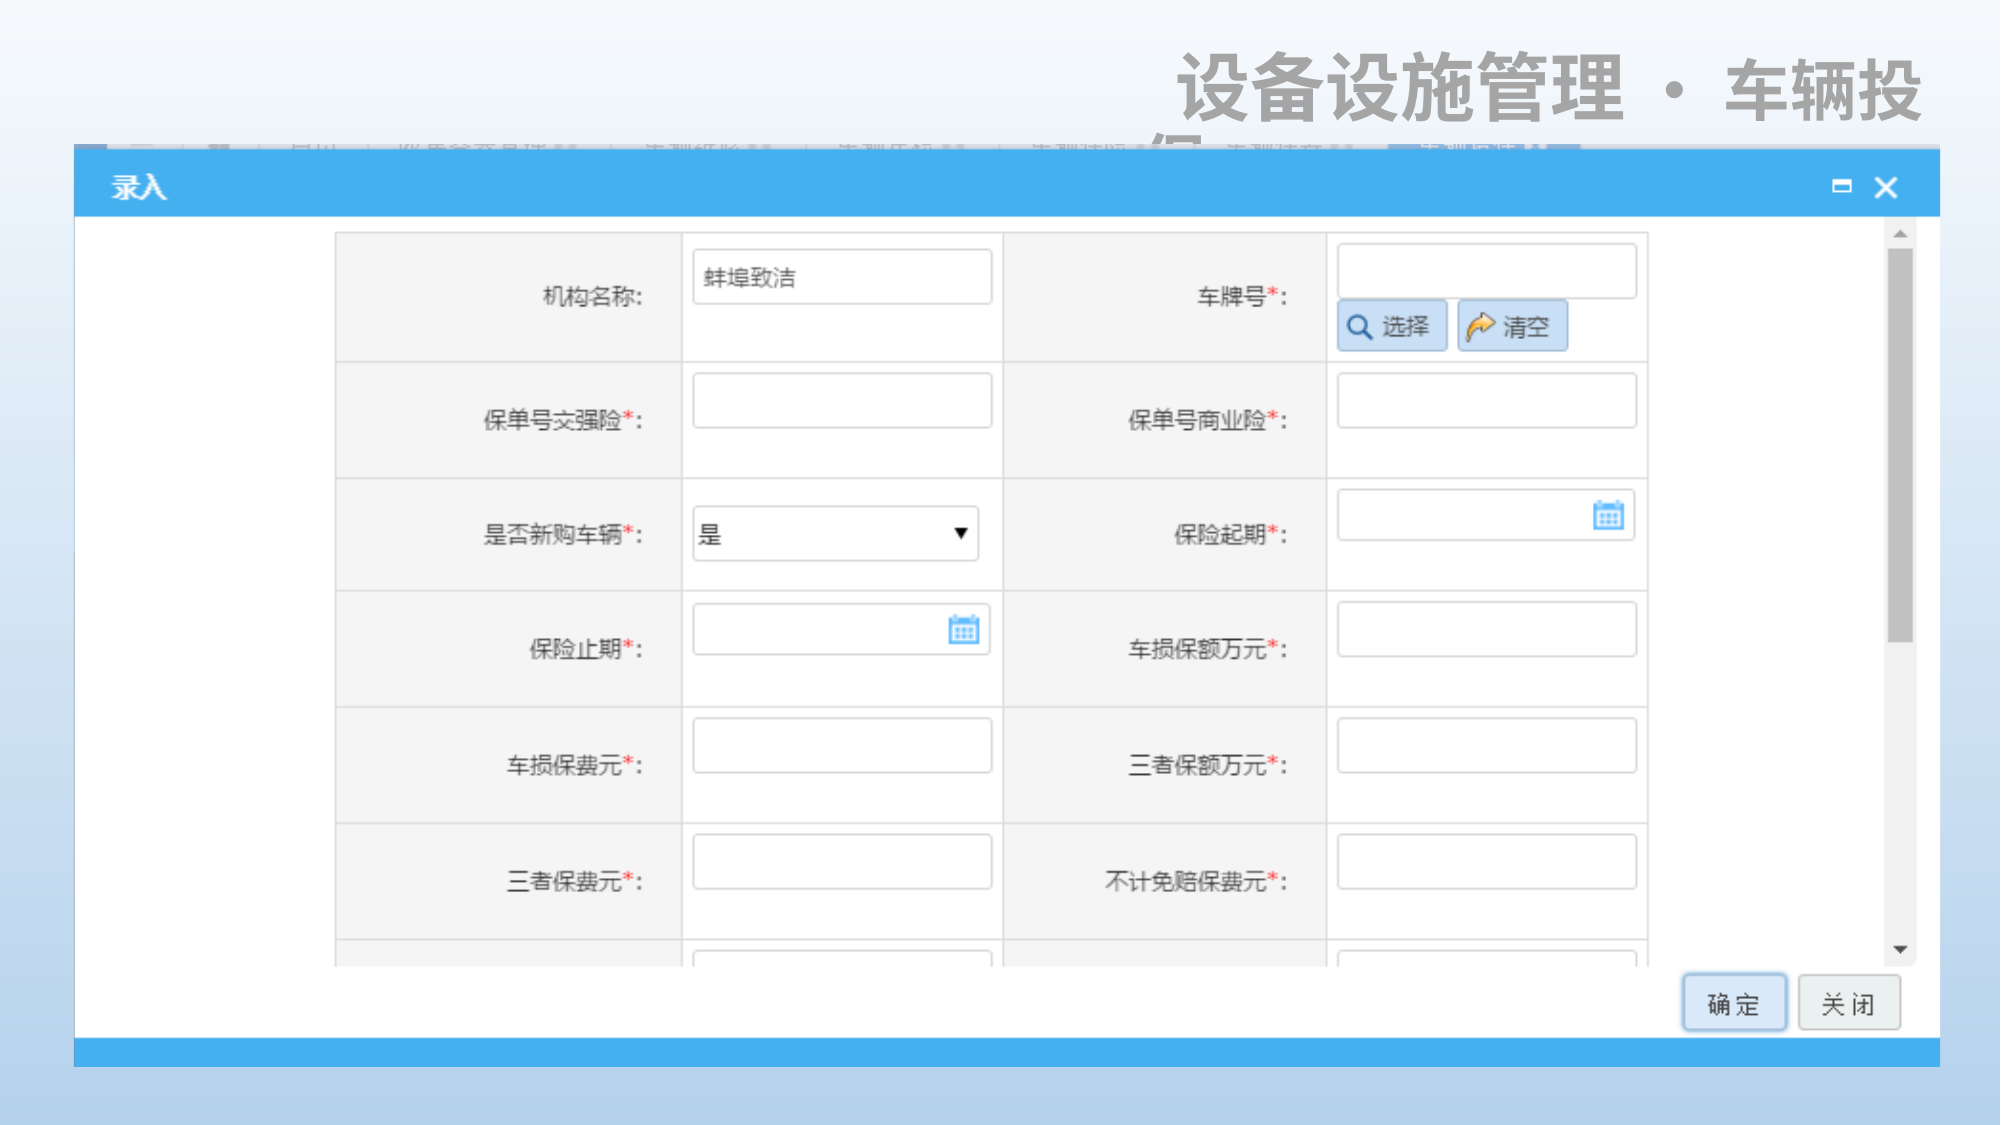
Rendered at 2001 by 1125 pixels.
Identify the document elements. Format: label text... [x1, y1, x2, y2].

text_box 设备设施管理 • 车辆投保 [1125, 43, 1959, 152]
picture [73, 144, 1941, 1067]
